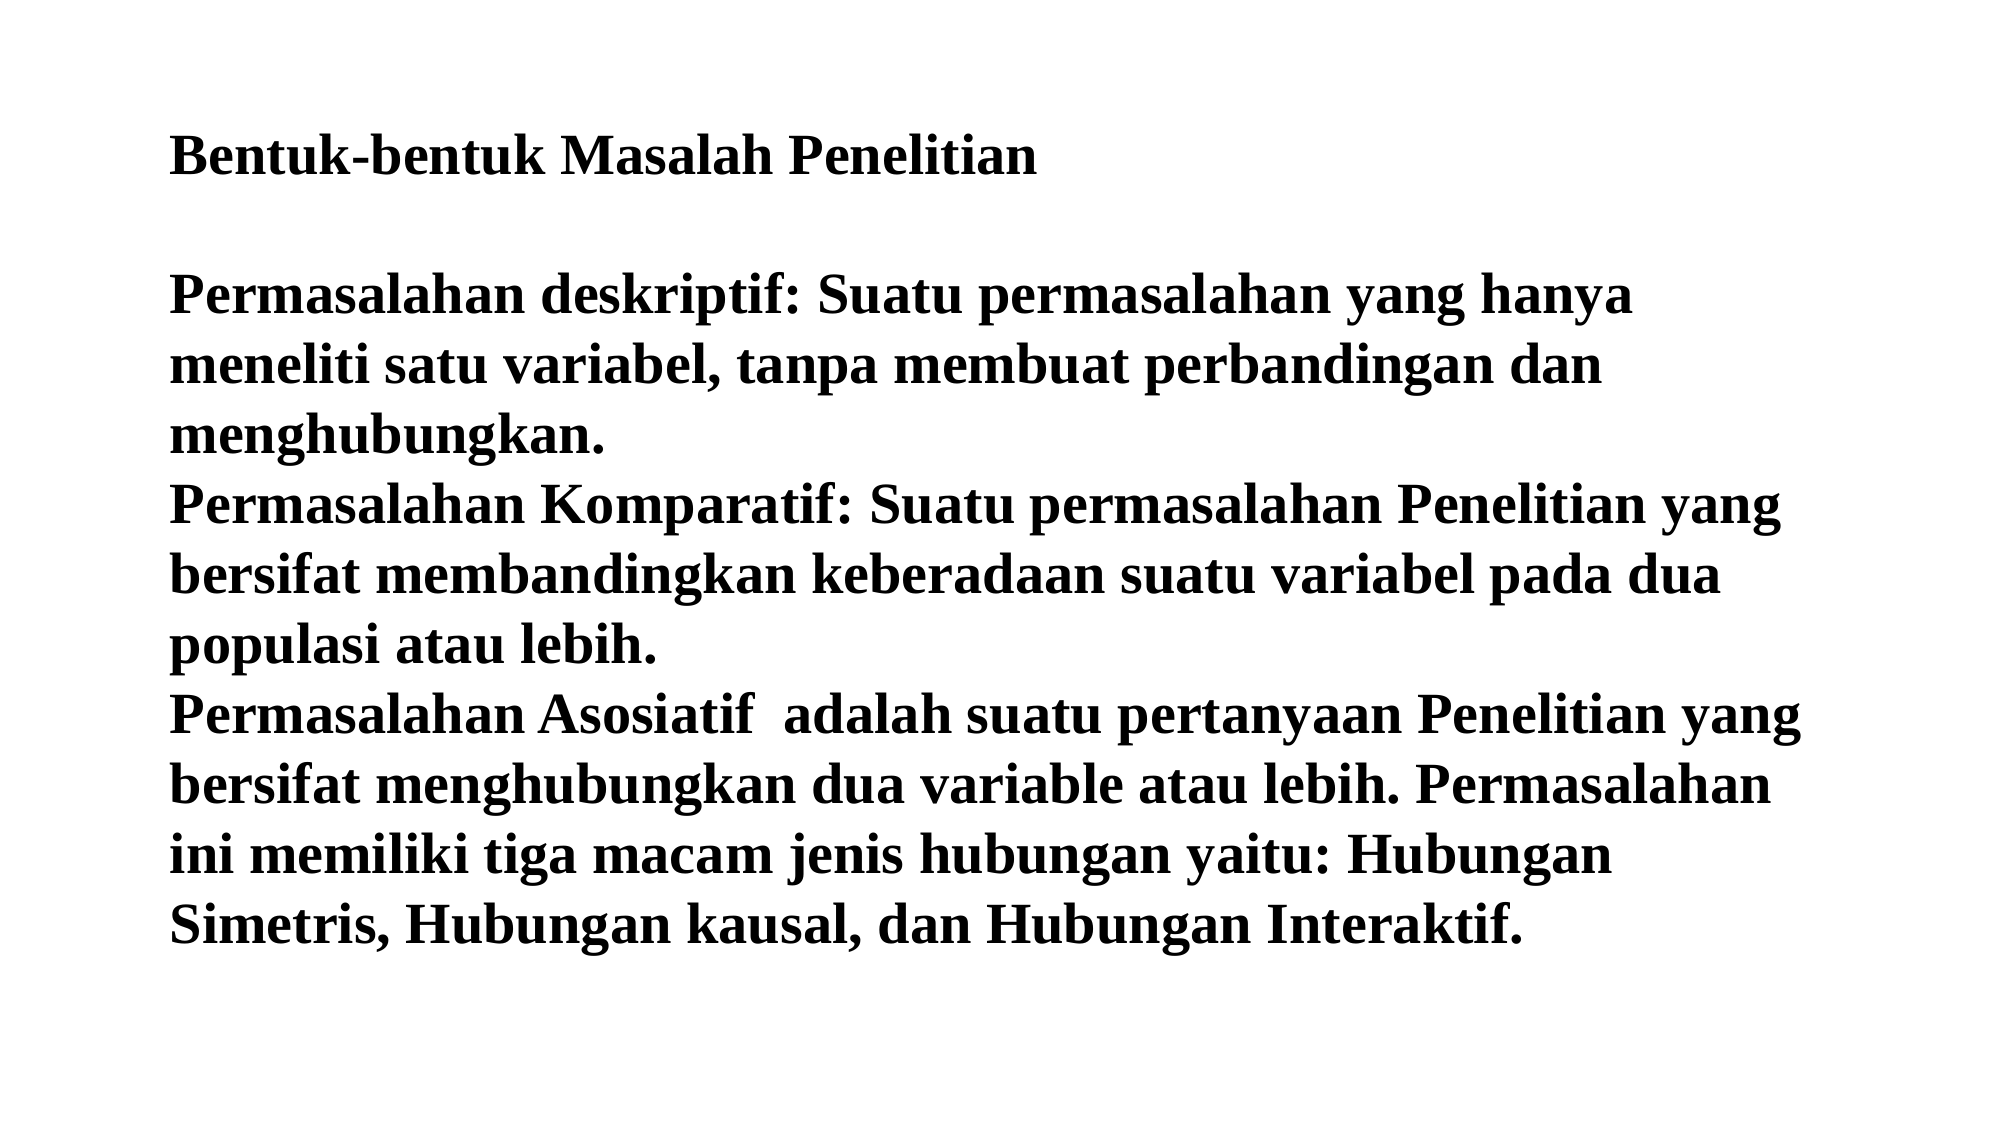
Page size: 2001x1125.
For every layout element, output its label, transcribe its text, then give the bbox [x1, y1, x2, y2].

text_box Bentuk-bentuk Masalah Penelitian Permasalahan deskriptif: Suatu permasalahan yang hanya meneliti satu variabel, tanpa membuat perbandingan dan menghubungkan. Permasalahan Komparatif: Suatu permasalahan Penelitian yang bersifat membandingkan keberadaan suatu variabel pada dua populasi atau lebih. Permasalahan Asosiatif adalah suatu pertanyaan Penelitian yang bersifat menghubungkan dua variable atau lebih. Permasalahan ini memiliki tiga macam jenis hubungan yaitu: Hubungan Simetris, Hubungan kausal, dan Hubungan Interaktif. [154, 108, 1827, 1053]
